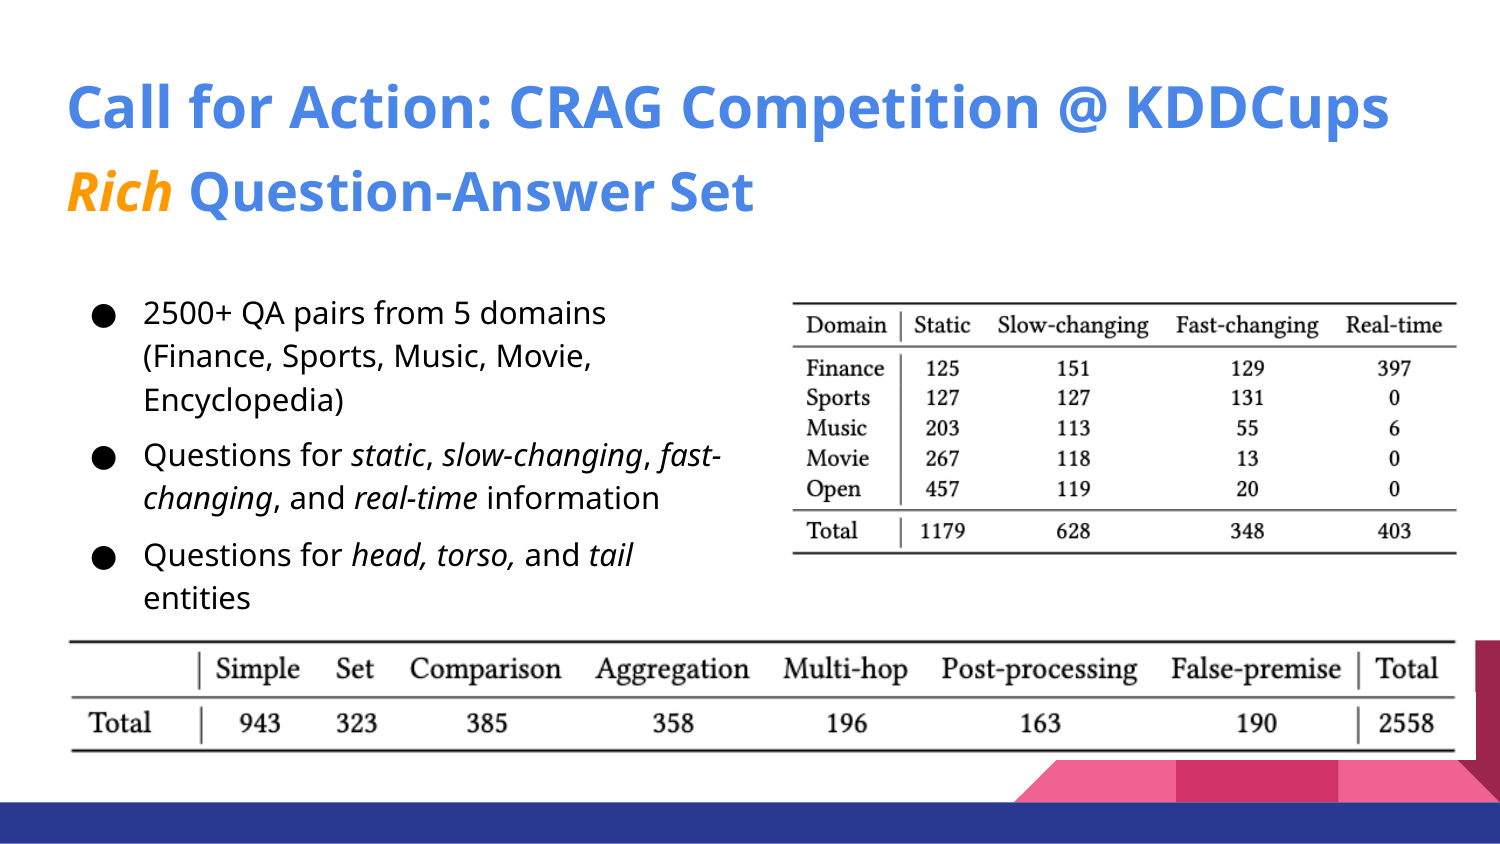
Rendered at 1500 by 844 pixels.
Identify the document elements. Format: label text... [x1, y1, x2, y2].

picture [778, 287, 1480, 578]
picture [37, 633, 1476, 760]
text_box Rich Question-Answer Set [51, 173, 1449, 242]
text_box 2500+ QA pairs from 5 domains (Finance, Sports, Music, Movie, Encyclopedia) Questions for static, slow-changing, fast-changing, and real-time information Questions for head, torso, and tail entities Simple-fact questions and complex questions [53, 273, 754, 631]
title Call for Action: CRAG Competition @ KDDCups [51, 54, 1449, 173]
